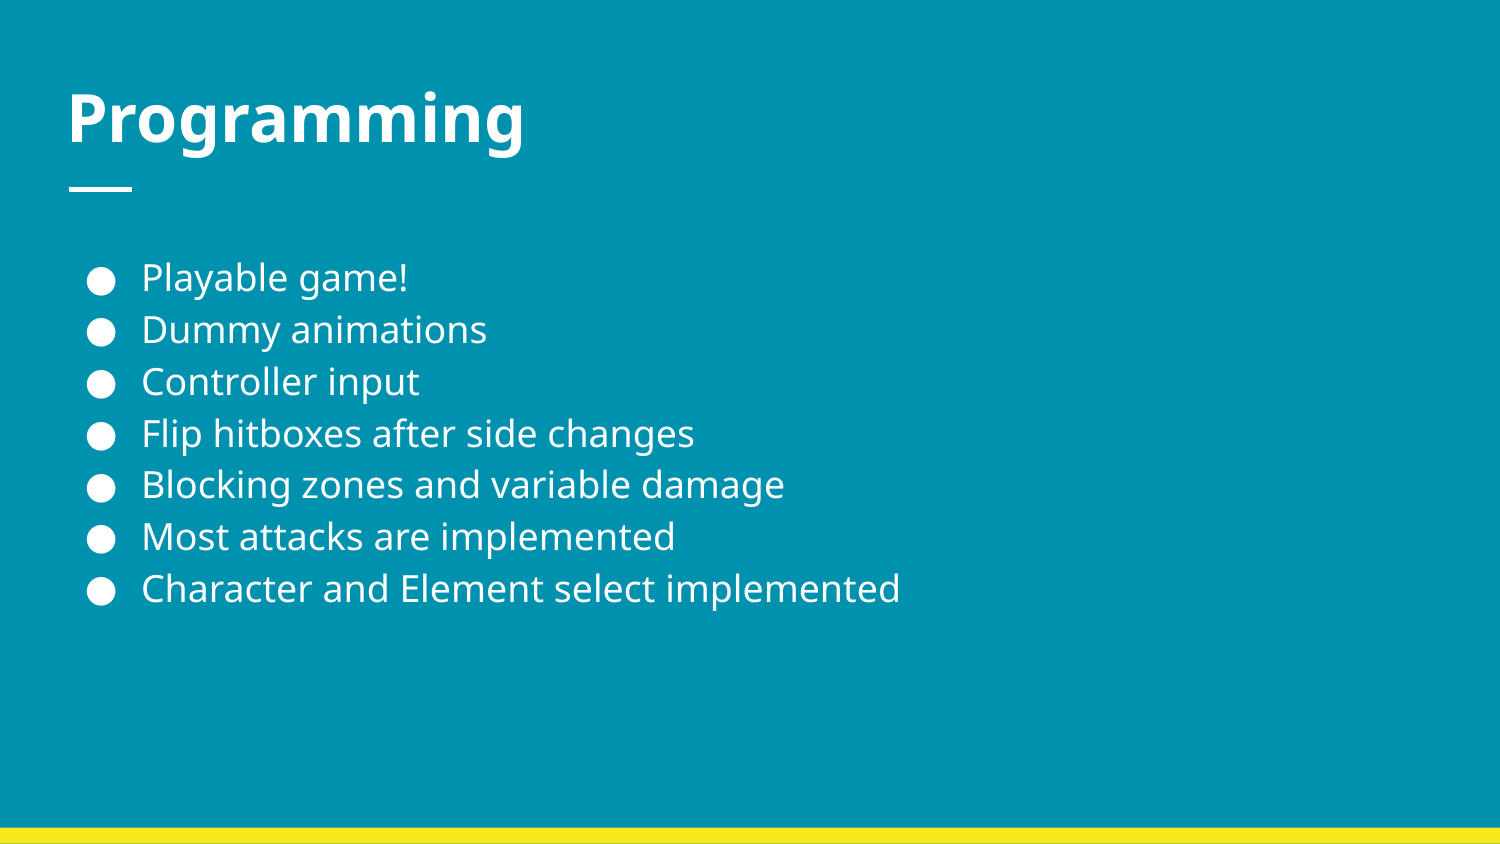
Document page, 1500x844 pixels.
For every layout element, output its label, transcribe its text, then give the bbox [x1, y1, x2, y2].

list Playable game! Dummy animations Controller input Flip hitboxes after side changes Blocking zones and variable damage Most attacks are implemented Character and Element select implemented [51, 232, 1449, 750]
title Programming [51, 61, 1449, 167]
